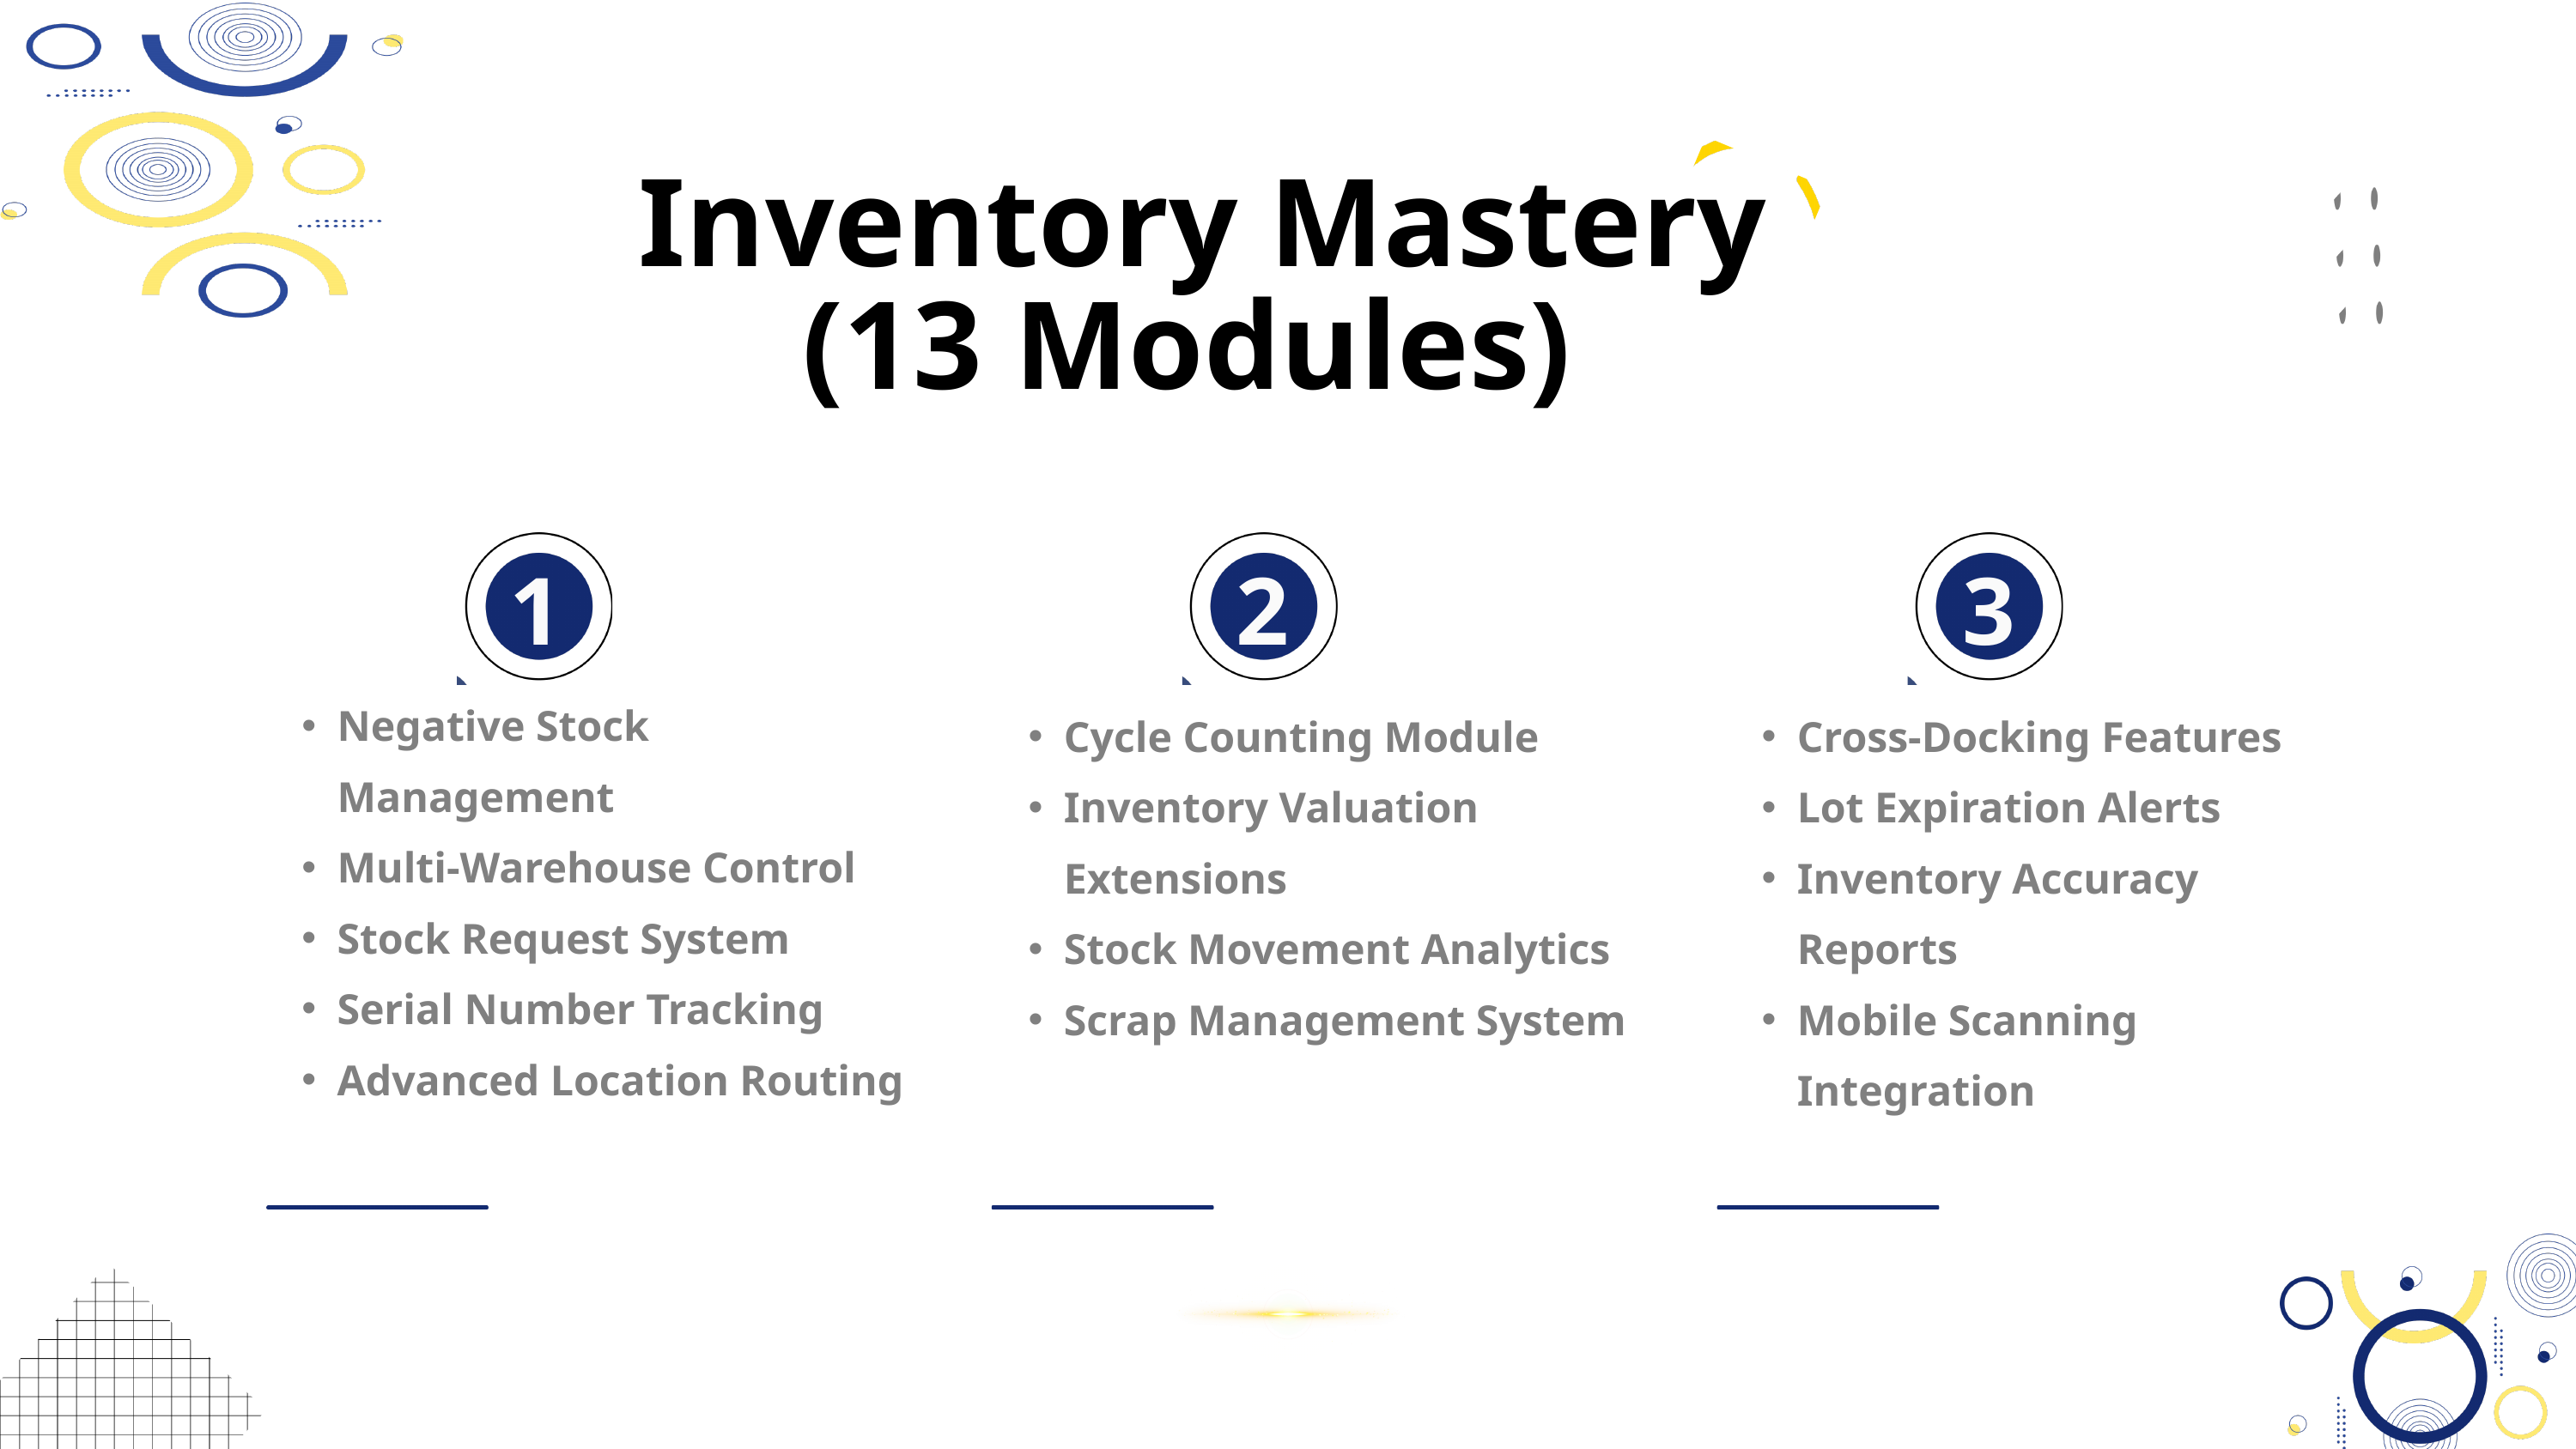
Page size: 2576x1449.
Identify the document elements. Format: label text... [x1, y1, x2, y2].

text_box Cross-Docking Features Lot Expiration Alerts Inventory Accuracy Reports Mobile Scanning Integration [1726, 689, 2318, 1185]
text_box 1 [509, 533, 562, 664]
text_box [1182, 532, 1338, 685]
text_box [991, 1205, 1214, 1210]
text_box 3 [1962, 533, 2016, 664]
text_box [1167, 1264, 1409, 1365]
text_box Cycle Counting Module Inventory Valuation Extensions Stock Movement Analytics Scrap Management System [993, 689, 1643, 1185]
text_box [0, 3, 404, 318]
text_box [1907, 532, 2063, 685]
text_box [0, 1264, 266, 1449]
text_box [266, 1205, 489, 1210]
text_box [457, 532, 613, 685]
text_box 2 [1236, 533, 1290, 664]
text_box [2297, 144, 2420, 381]
text_box [1716, 1205, 1940, 1210]
text_box [1674, 136, 1828, 263]
text_box Inventory Mastery (13 Modules) [562, 168, 1812, 537]
text_box Negative Stock Management Multi-Warehouse Control Stock Request System Serial Number Tracking Advanced Location Routing [266, 678, 934, 1104]
text_box [2280, 1234, 2576, 1449]
